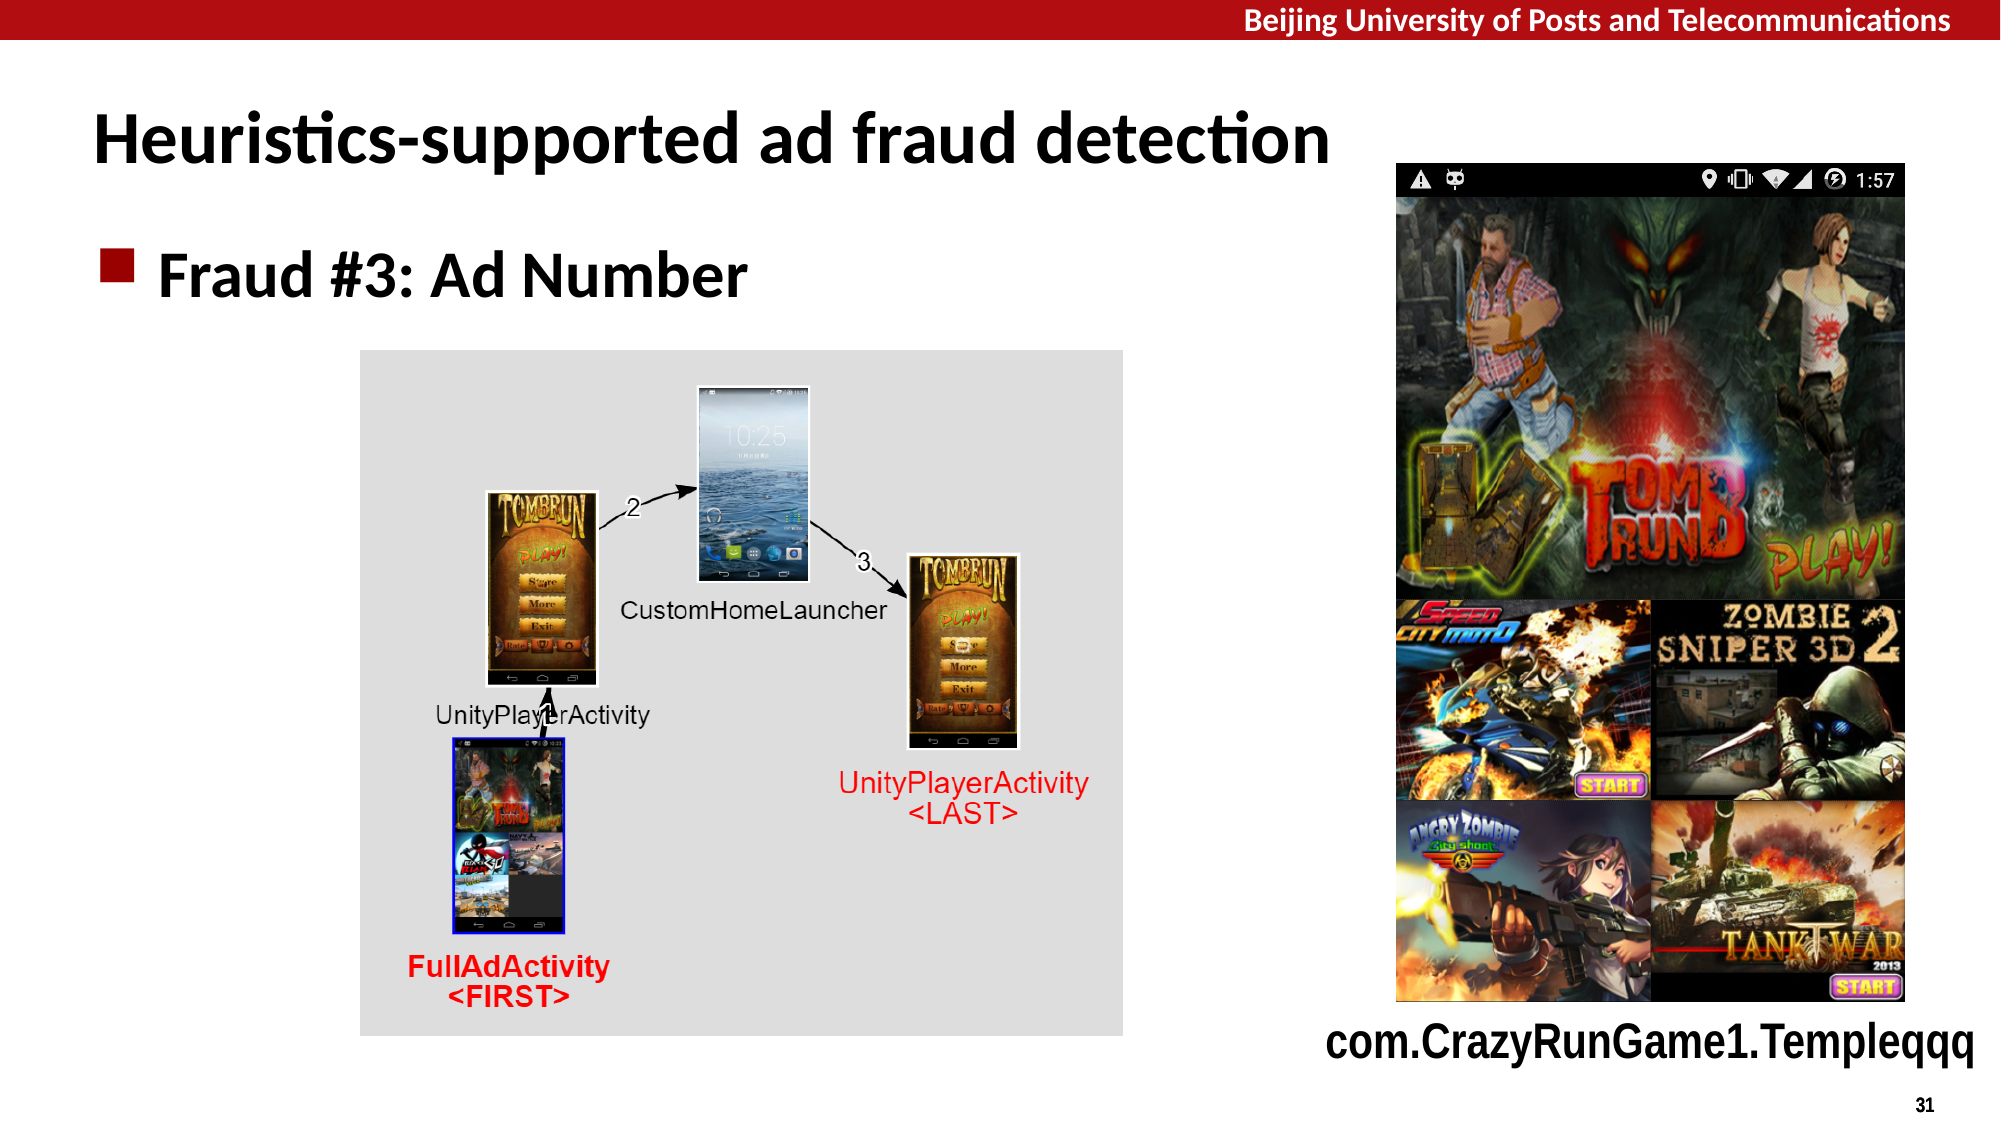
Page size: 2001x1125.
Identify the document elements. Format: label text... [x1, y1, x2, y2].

list Fraud #3: Ad Number [86, 223, 1391, 1040]
text_box com.CrazyRunGame1.Templeqqq [1310, 1001, 1991, 1076]
picture [360, 349, 1123, 1036]
picture [1396, 163, 1905, 1002]
title Heuristics-supported ad fraud detection [77, 71, 1739, 197]
